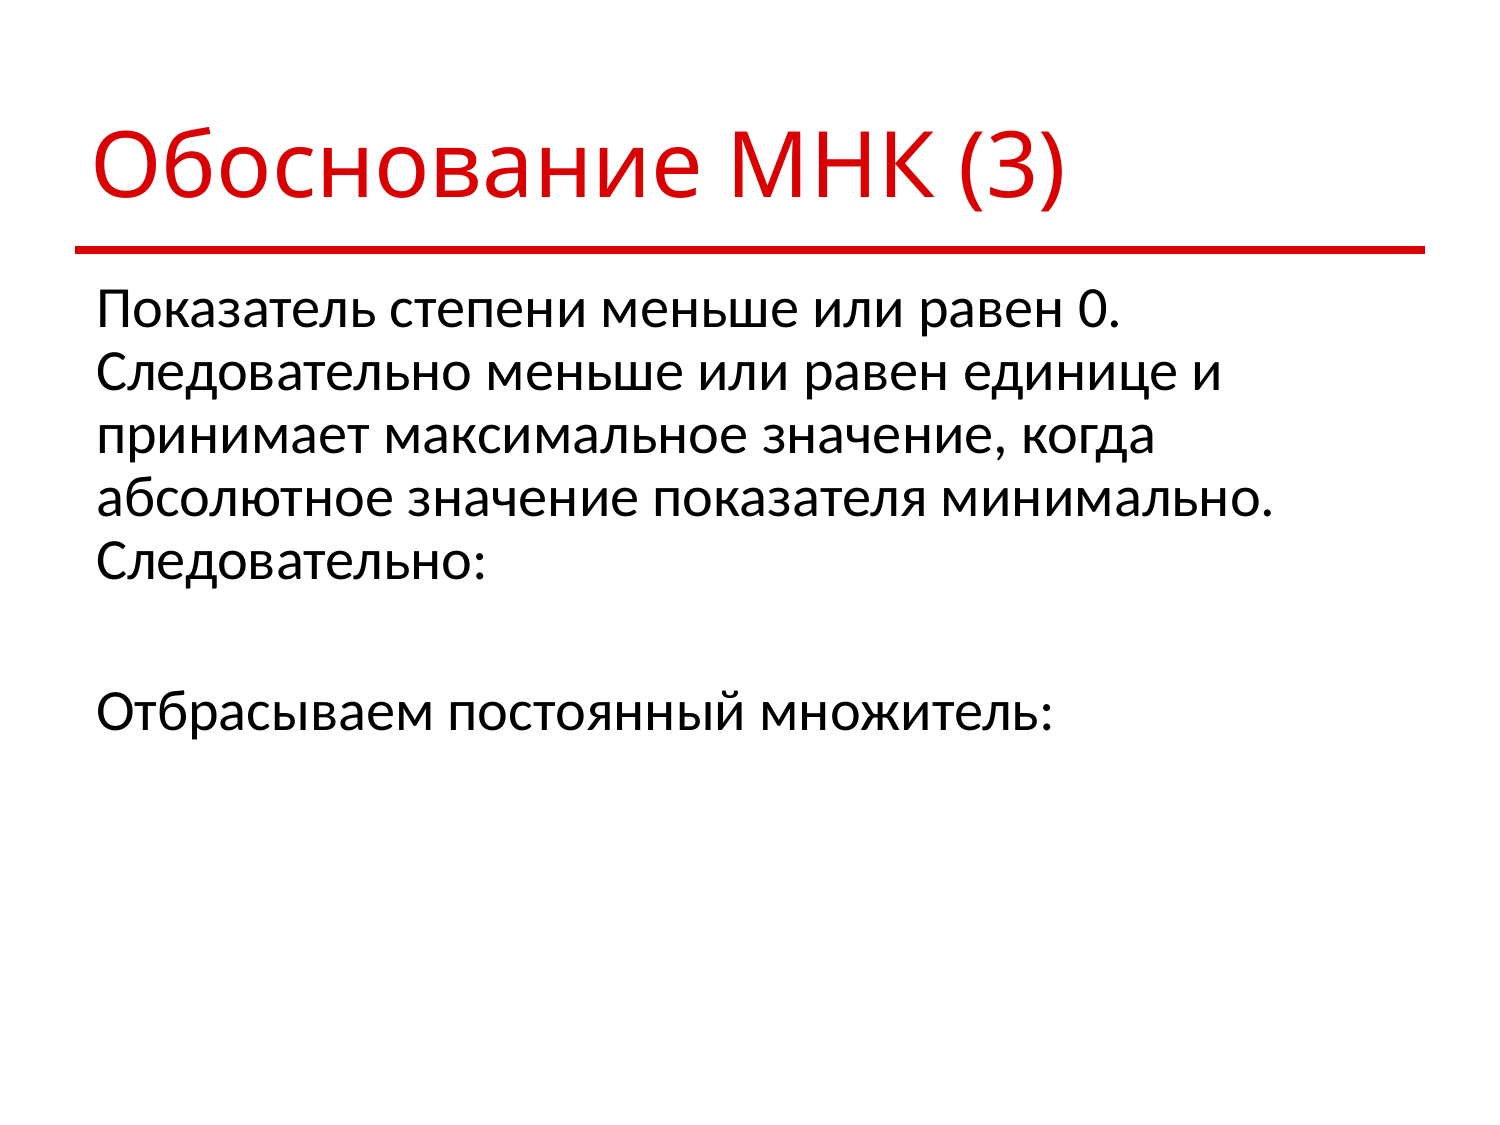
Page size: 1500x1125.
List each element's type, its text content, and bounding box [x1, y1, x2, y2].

title Обоснование МНК (3) [75, 45, 1425, 233]
